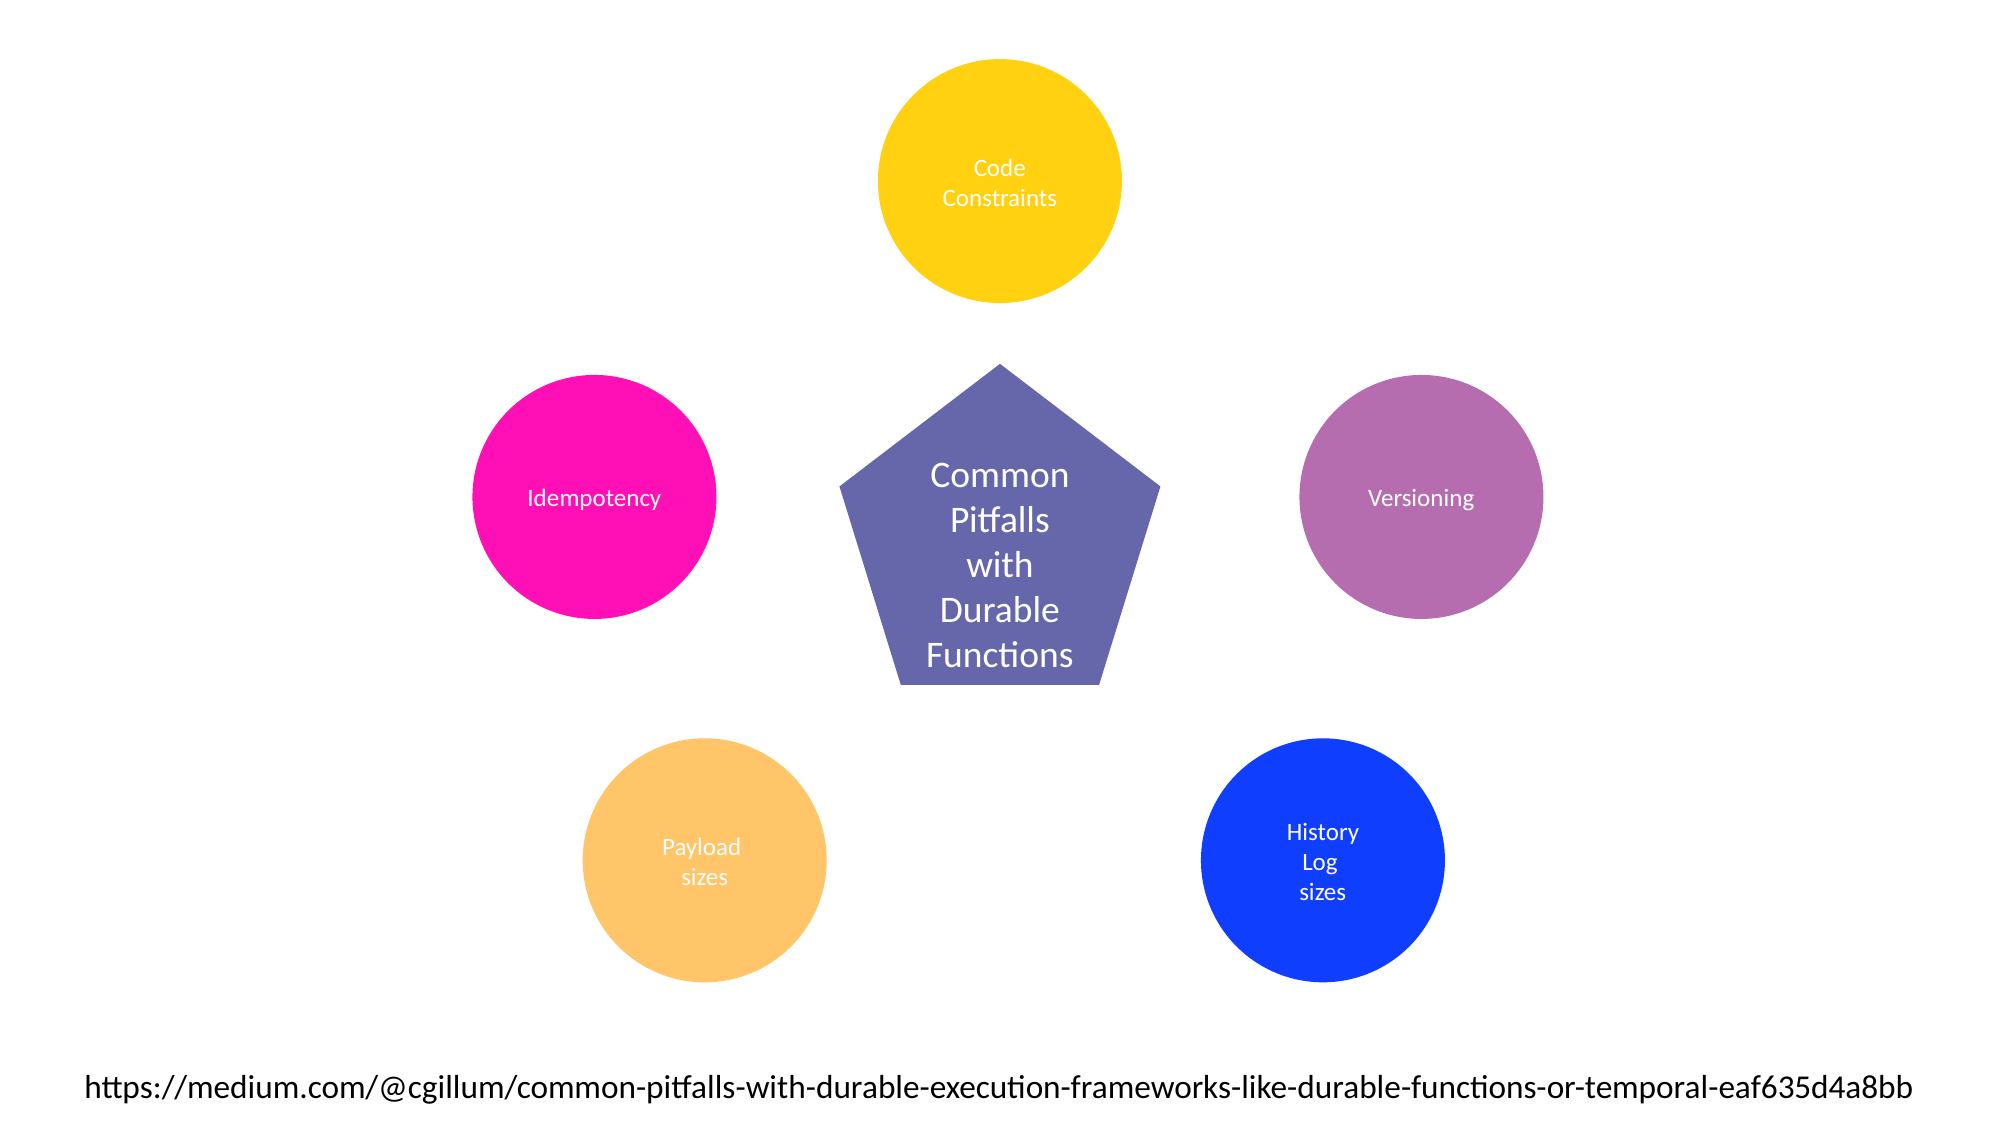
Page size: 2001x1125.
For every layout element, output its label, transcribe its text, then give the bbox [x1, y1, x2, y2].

text_box Idempotency [471, 373, 718, 620]
text_box Versioning [1298, 373, 1545, 620]
text_box Common Pitfalls with Durable Functions [838, 362, 1162, 686]
text_box Payload sizes [581, 737, 828, 984]
text_box History Log sizes [1199, 737, 1446, 984]
text_box Code Constraints [876, 58, 1123, 305]
text_box https://medium.com/@cgillum/common-pitfalls-with-durable-execution-frameworks-like-durable-functions-or-temporal-eaf635d4a8bb [0, 1057, 2000, 1113]
